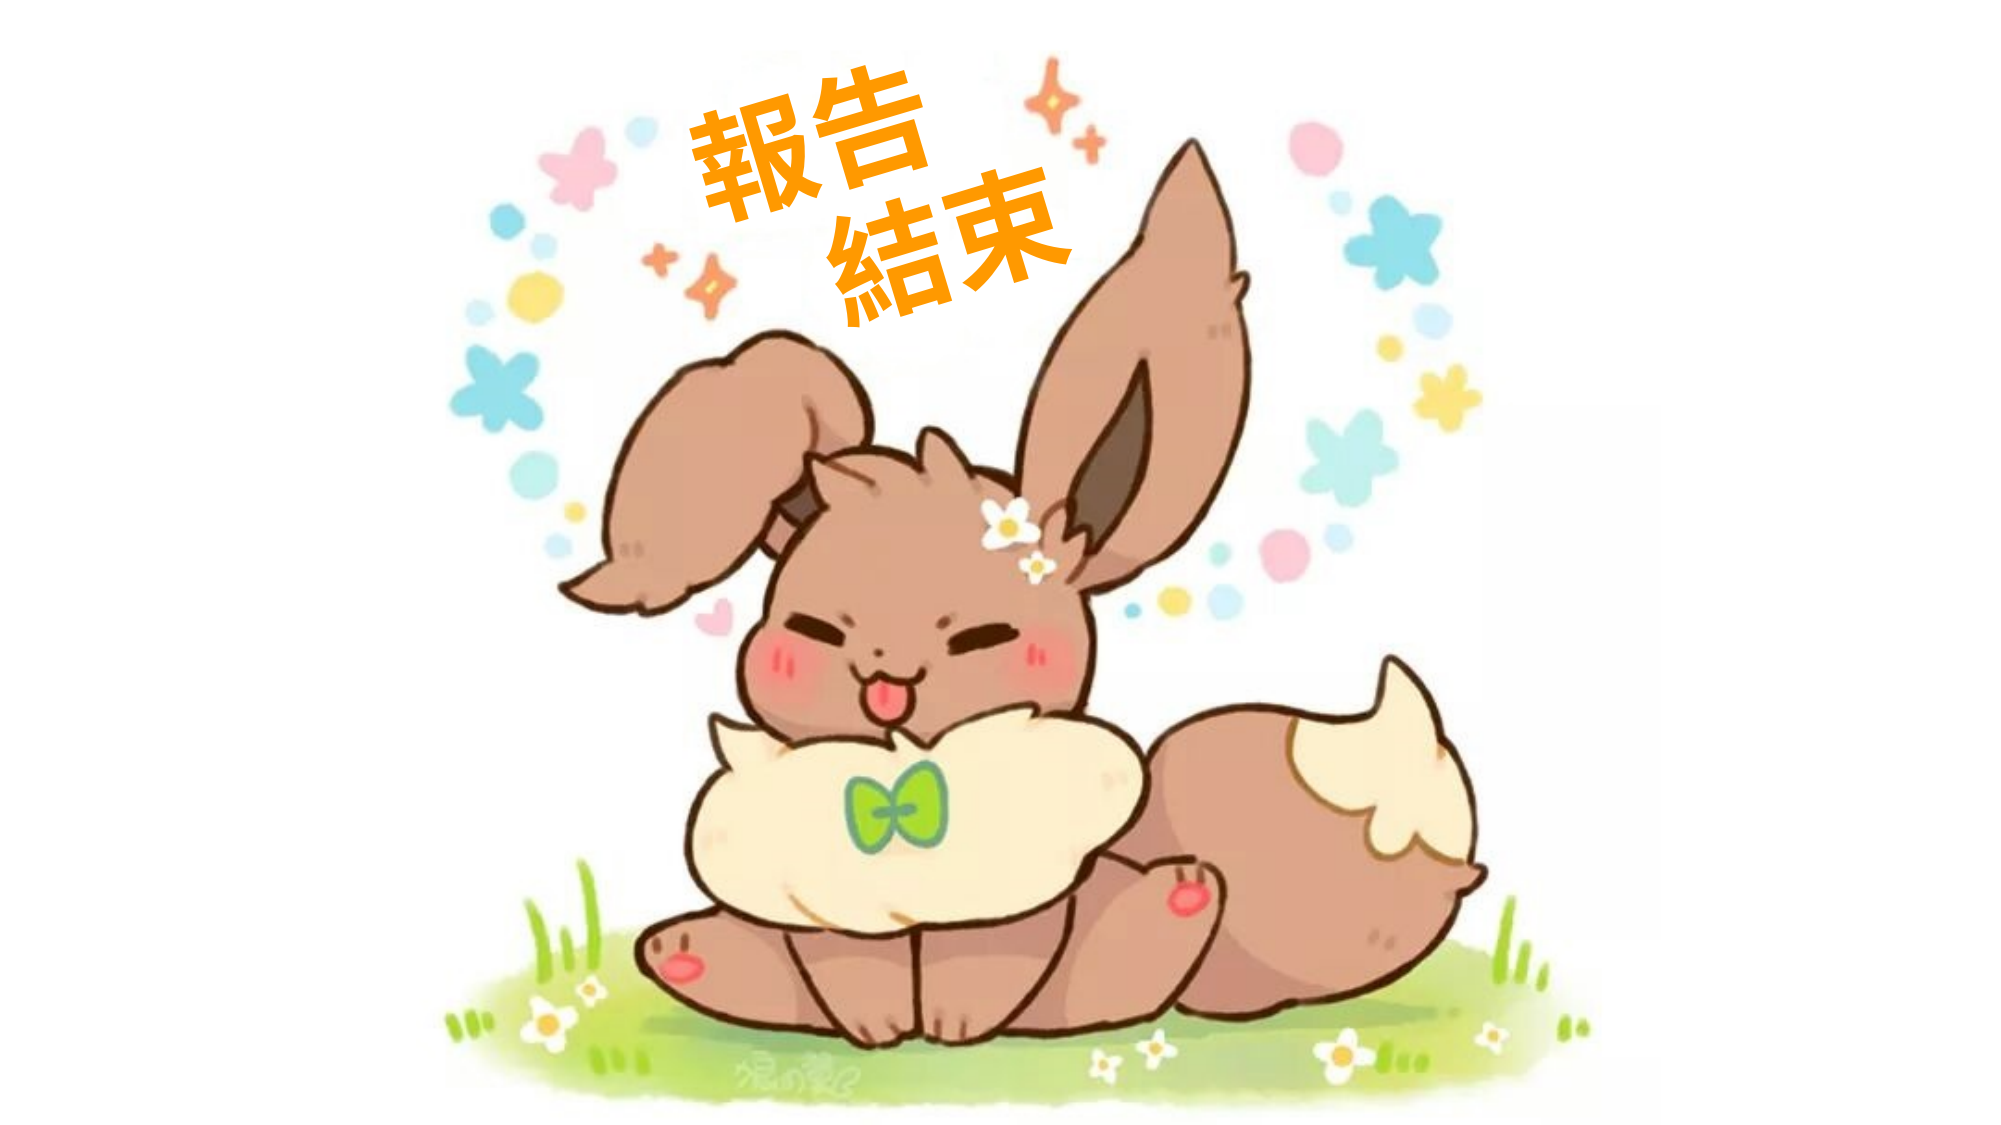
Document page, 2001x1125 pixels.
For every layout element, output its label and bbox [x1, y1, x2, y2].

picture [328, 0, 1661, 1125]
